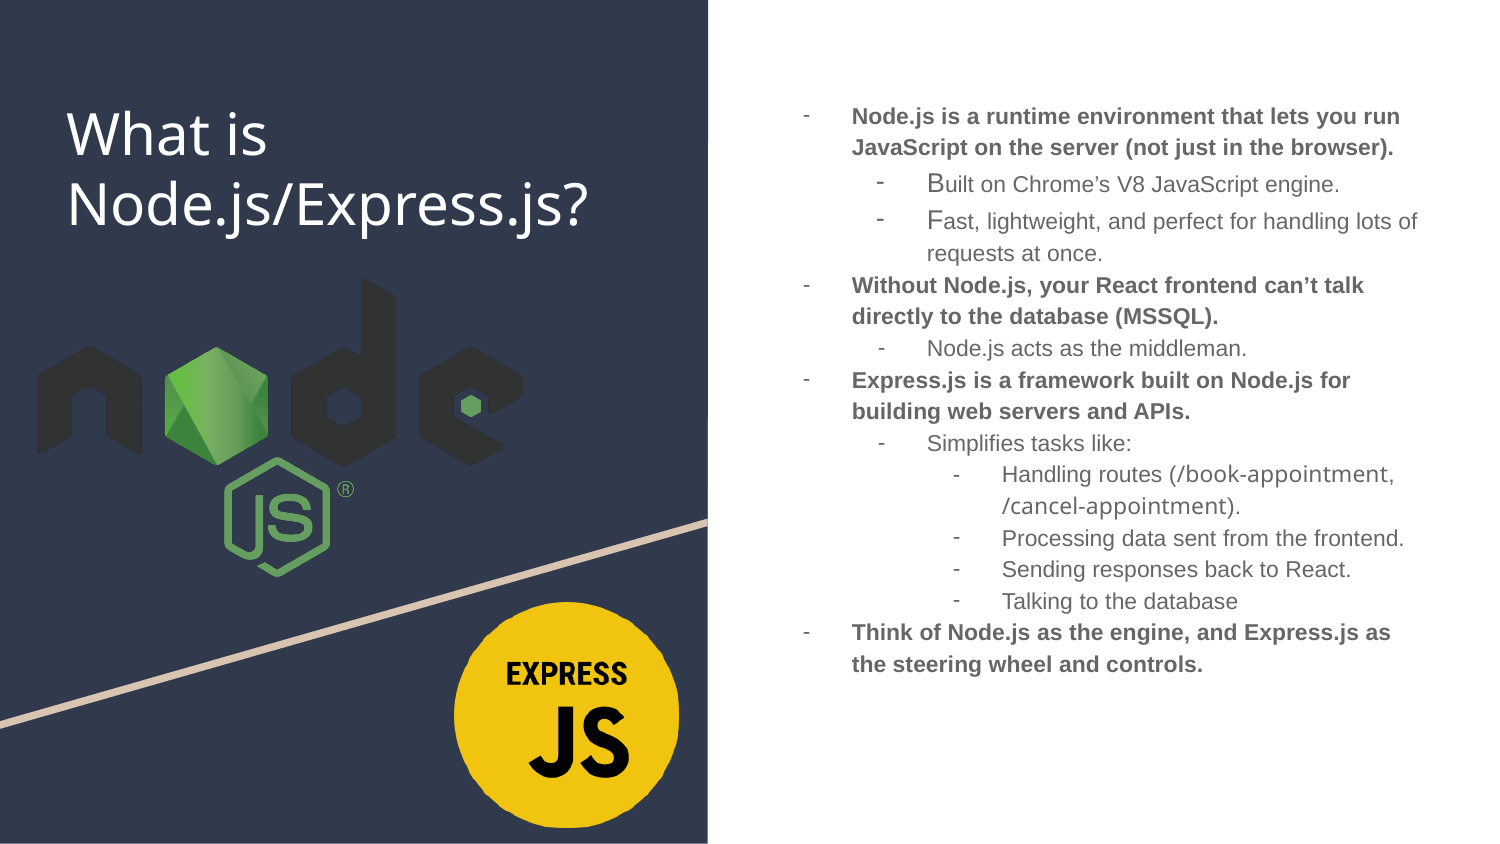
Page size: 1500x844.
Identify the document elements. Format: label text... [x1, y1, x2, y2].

title What is Node.js/Express.js? [51, 82, 660, 494]
picture [37, 279, 523, 577]
list Node.js is a runtime environment that lets you run JavaScript on the server (not just in the browser). Built on Chrome’s V8 JavaScript engine. Fast, lightweight, and perfect for handling lots of requests at once. Without Node.js, your React frontend can’t talk directly to the database (MSSQL). Node.js acts as the middleman. Express.js is a framework built on Node.js for building web servers and APIs. Simplifies tasks like: Handling routes (/book-appointment, /cancel-appointment). Processing data sent from the frontend. Sending responses back to React. Talking to the database Think of Node.js as the engine, and Express.js as the steering wheel and controls. [761, 82, 1446, 755]
picture [453, 602, 680, 828]
